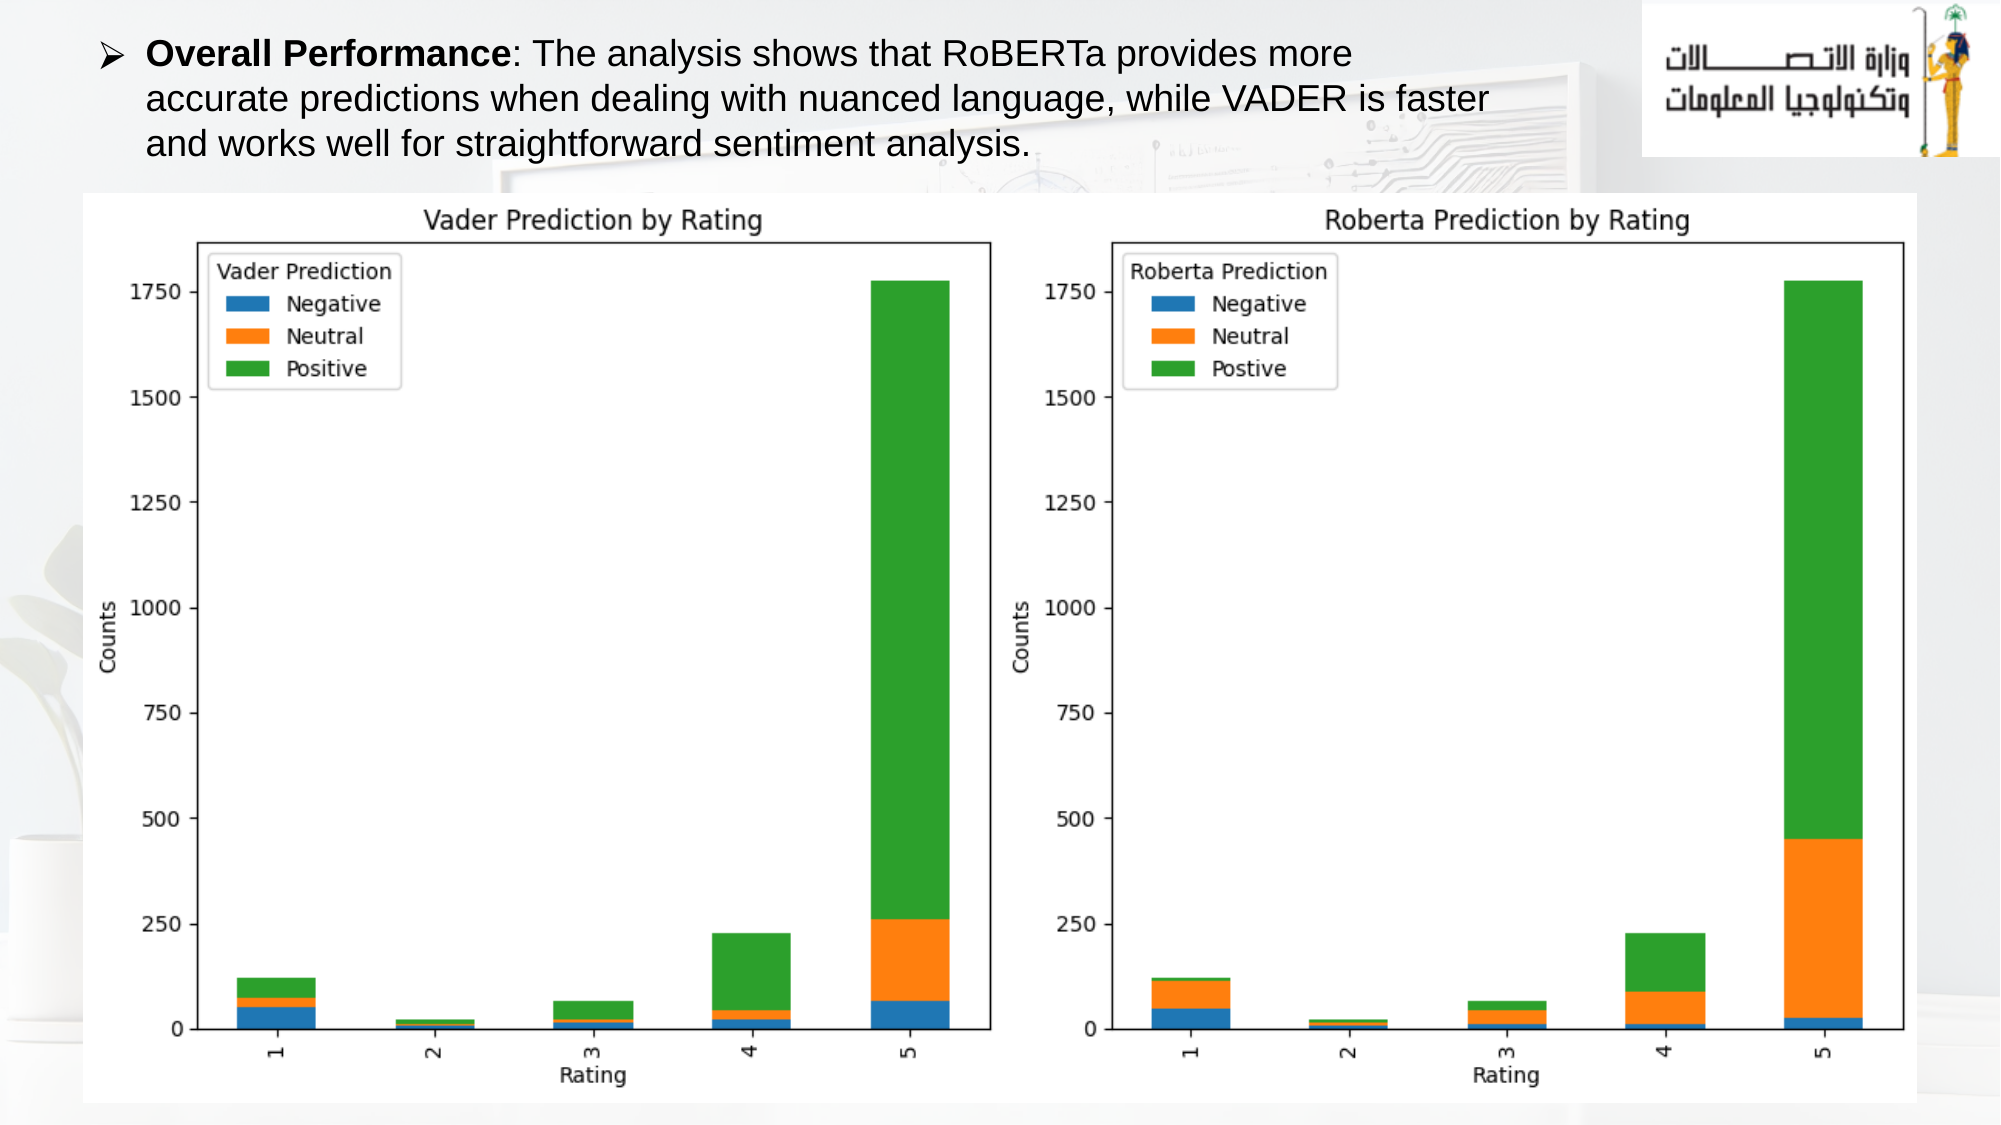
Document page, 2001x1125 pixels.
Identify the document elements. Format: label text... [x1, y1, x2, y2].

picture [83, 193, 1917, 1104]
picture [1641, 0, 2000, 157]
text_box Overall Performance: The analysis shows that RoBERTa provides more accurate predictions when dealing with nuanced language, while VADER is faster and works well for straightforward sentiment analysis. [83, 21, 1516, 172]
